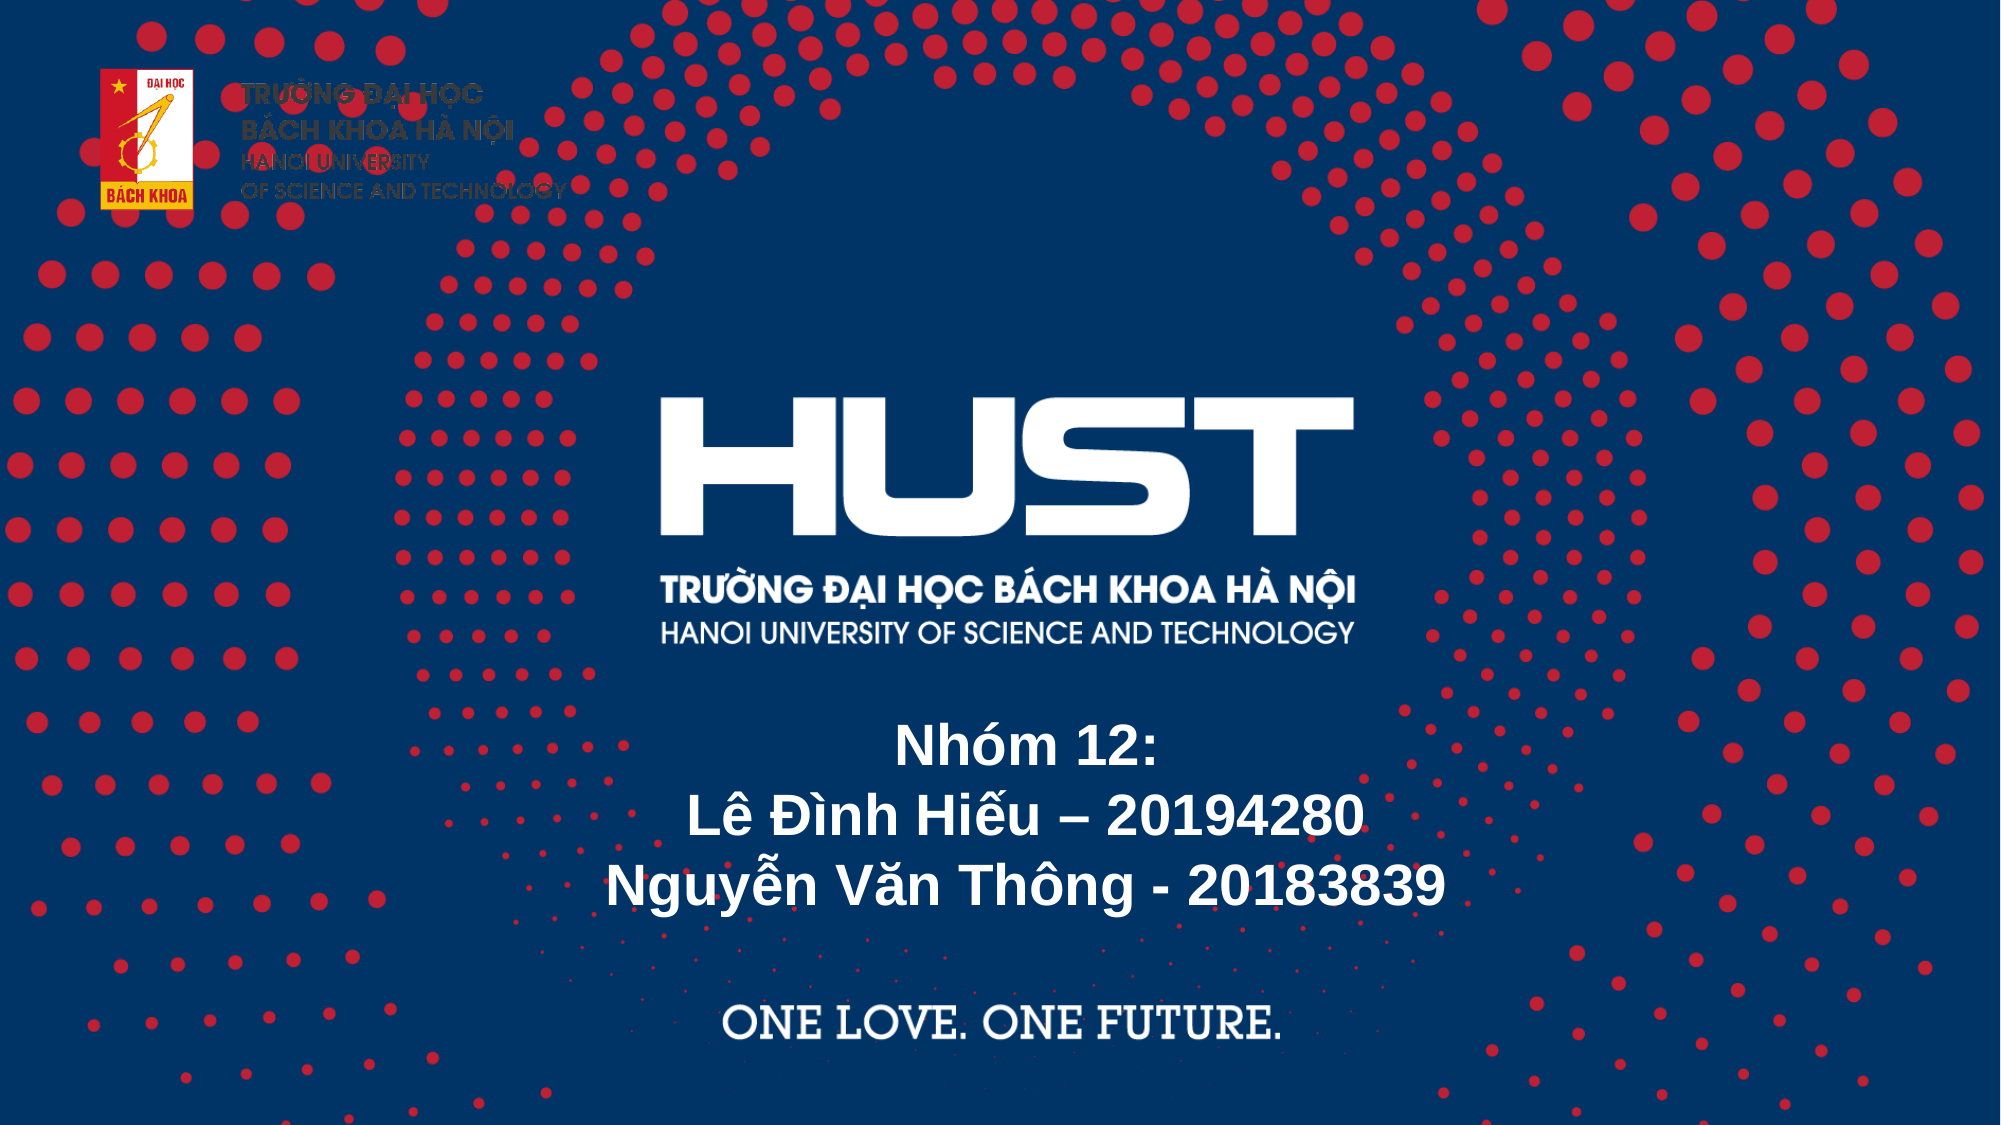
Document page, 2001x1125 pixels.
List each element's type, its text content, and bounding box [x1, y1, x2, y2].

text_box [1142, 536, 1853, 761]
text_box Nhóm 12: Lê Đình Hiếu – 20194280 Nguyễn Văn Thông - 20183839 [383, 699, 1671, 925]
picture [0, 0, 2001, 1125]
text_box [114, 372, 1468, 512]
